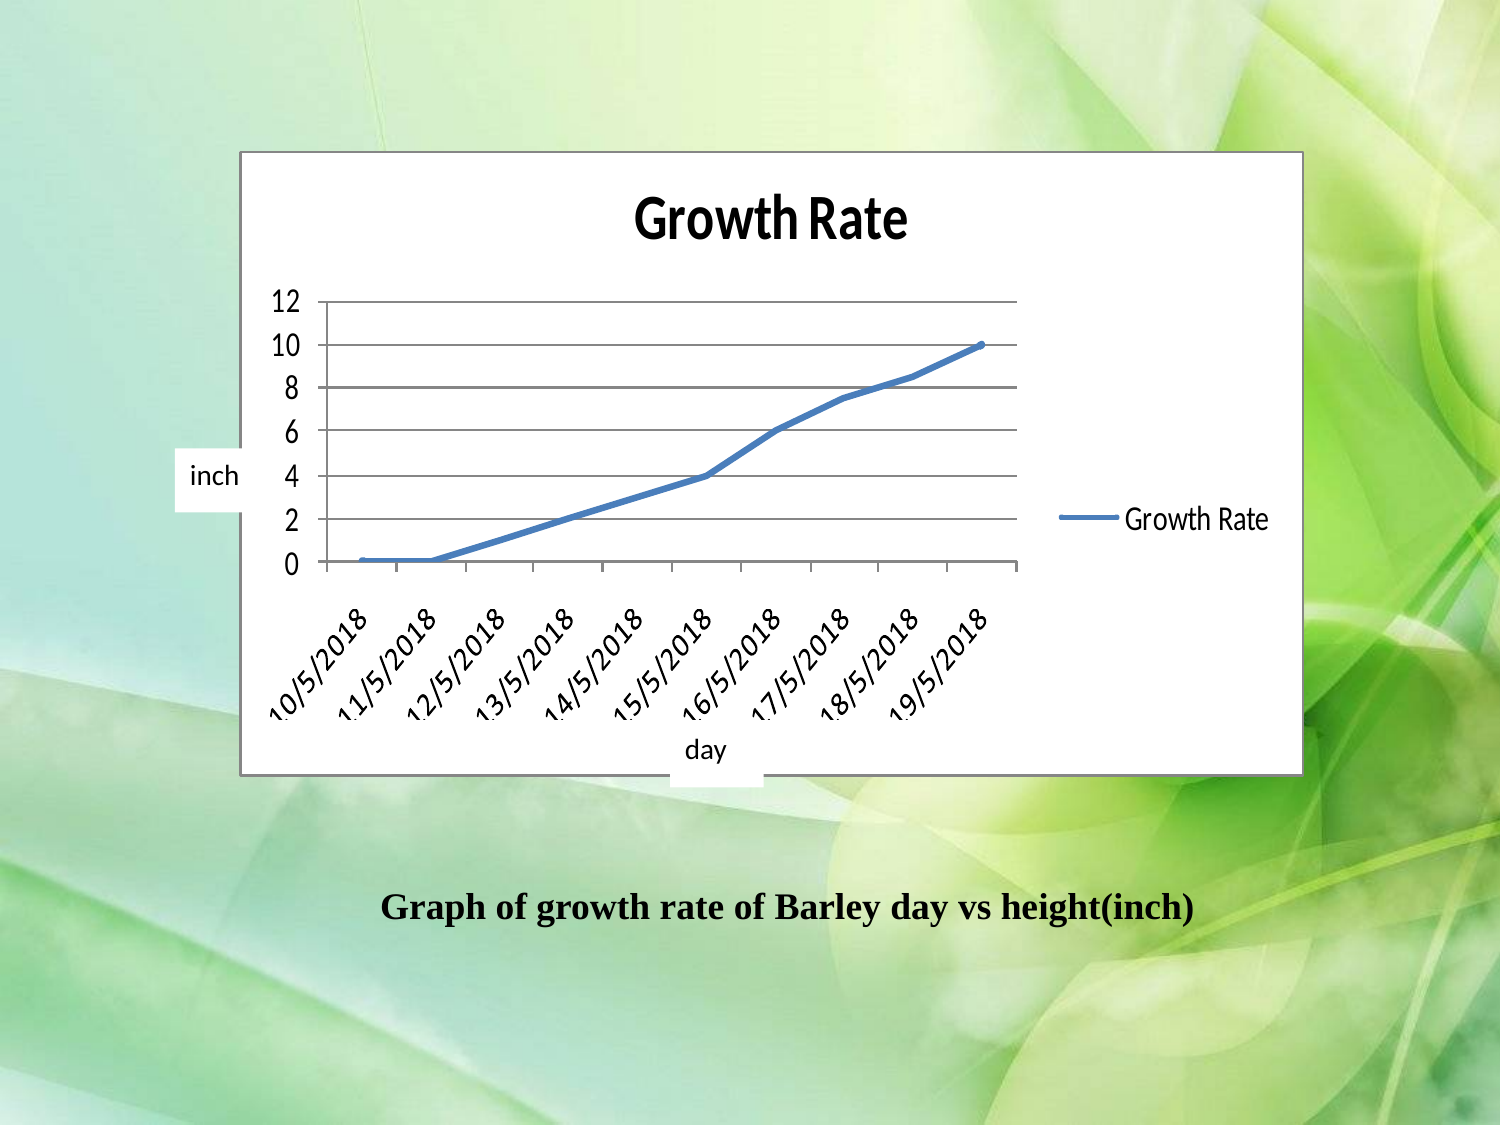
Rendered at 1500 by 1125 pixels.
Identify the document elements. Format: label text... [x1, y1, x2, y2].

picture [0, 0, 1500, 1125]
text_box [174, 137, 1313, 788]
text_box Graph of growth rate of Barley day vs height(inch) [200, 874, 1375, 935]
